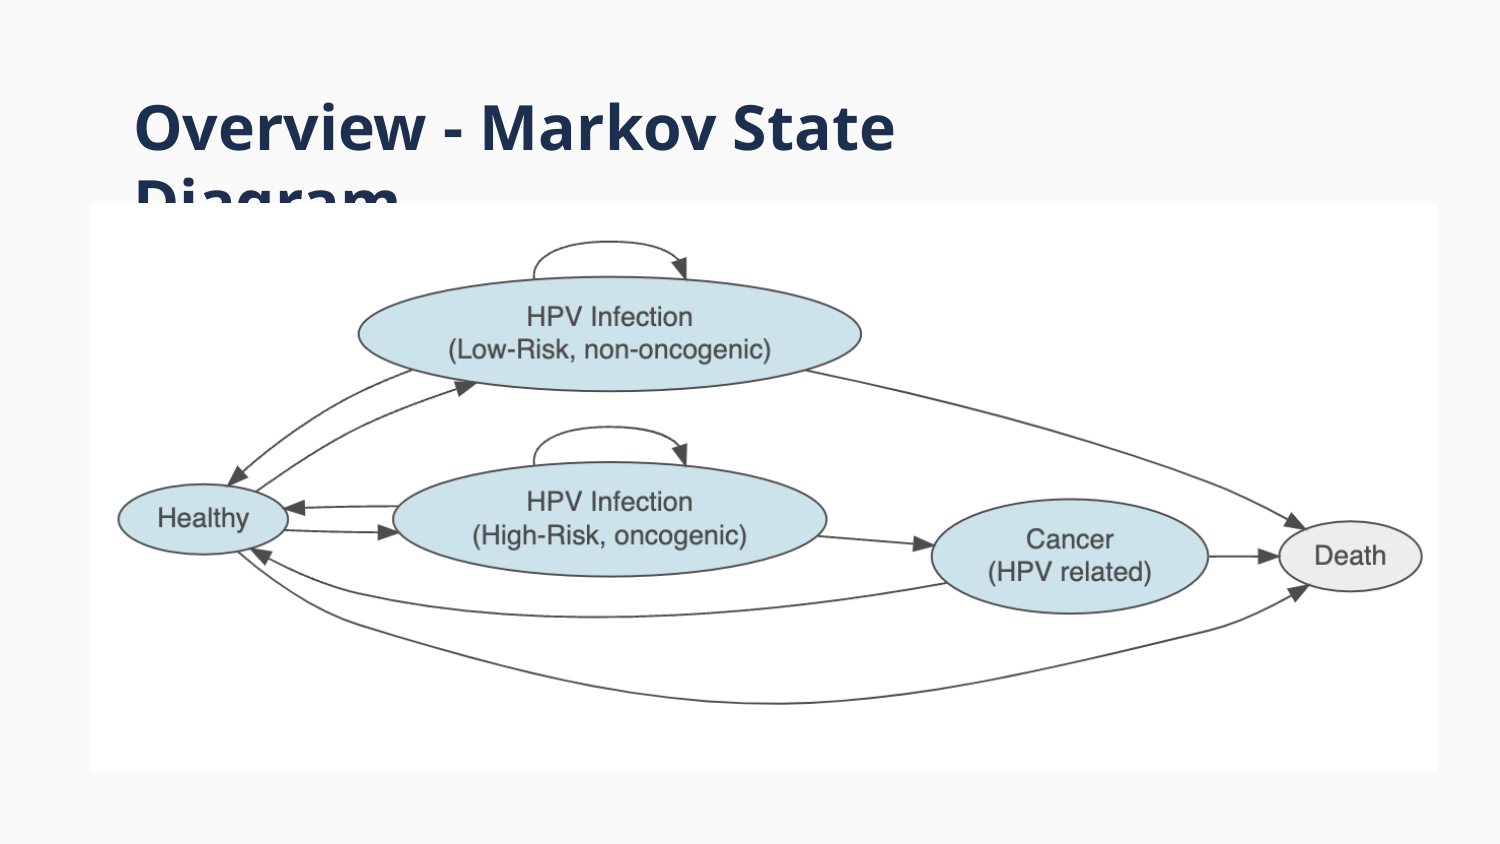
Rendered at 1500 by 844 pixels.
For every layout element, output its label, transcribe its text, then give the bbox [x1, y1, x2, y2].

picture [89, 203, 1438, 772]
title Overview - Markov State Diagram [118, 72, 1162, 167]
